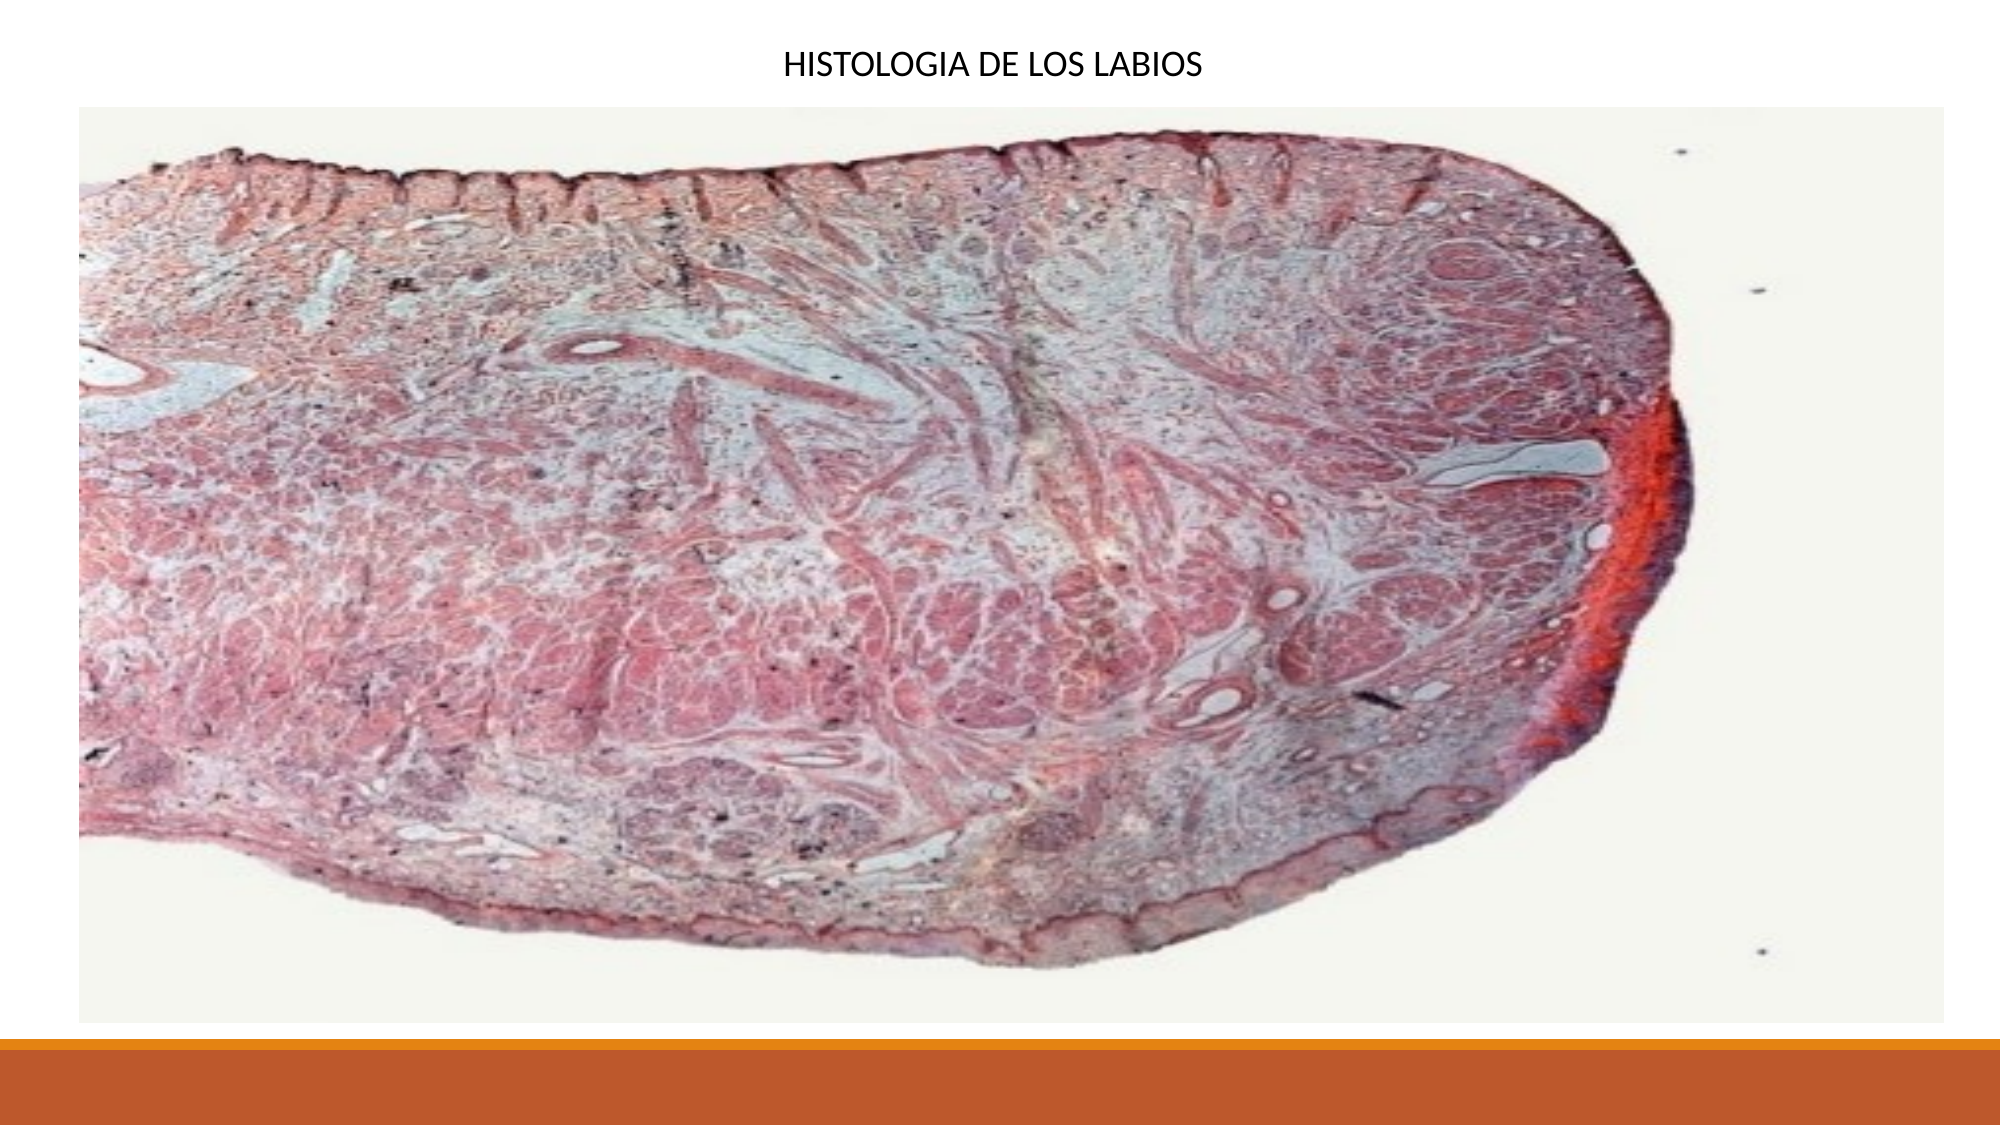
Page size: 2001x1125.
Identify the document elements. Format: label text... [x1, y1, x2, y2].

picture [78, 107, 1944, 1024]
text_box HISTOLOGIA DE LOS LABIOS [136, 31, 1850, 103]
